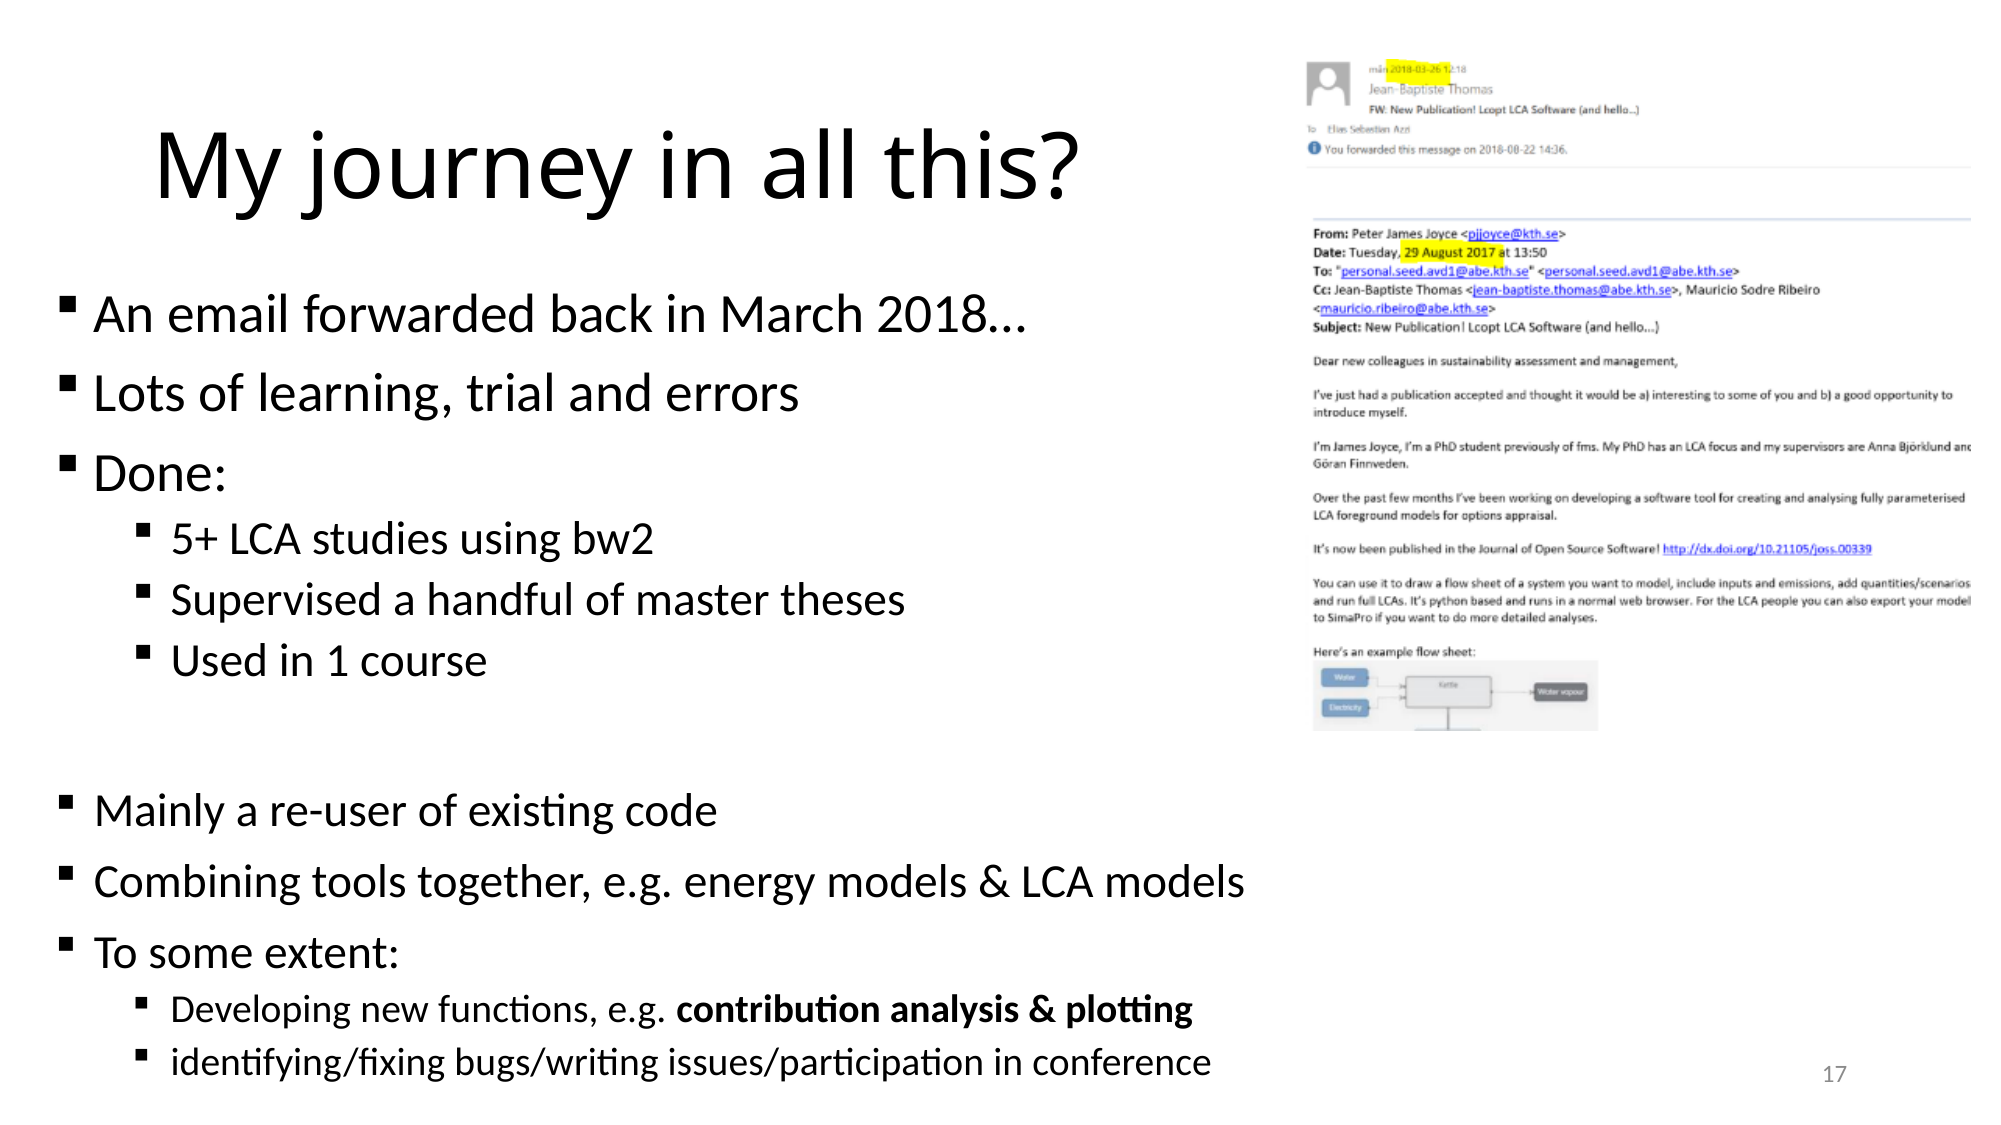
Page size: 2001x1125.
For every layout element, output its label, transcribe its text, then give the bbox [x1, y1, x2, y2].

picture [1304, 59, 1971, 731]
list An email forwarded back in March 2018… Lots of learning, trial and errors Done: 5+ LCA studies using bw2 Supervised a handful of master theses Used in 1 course Mainly a re-user of existing code Combining tools together, e.g. energy models & LCA models To some extent: Developing new functions, e.g. contribution analysis & plotting identifying/fixing bugs/writing issues/participation in conference [40, 277, 1277, 1103]
title My journey in all this? [137, 59, 1304, 278]
slide_number 17 [1412, 1042, 1863, 1103]
